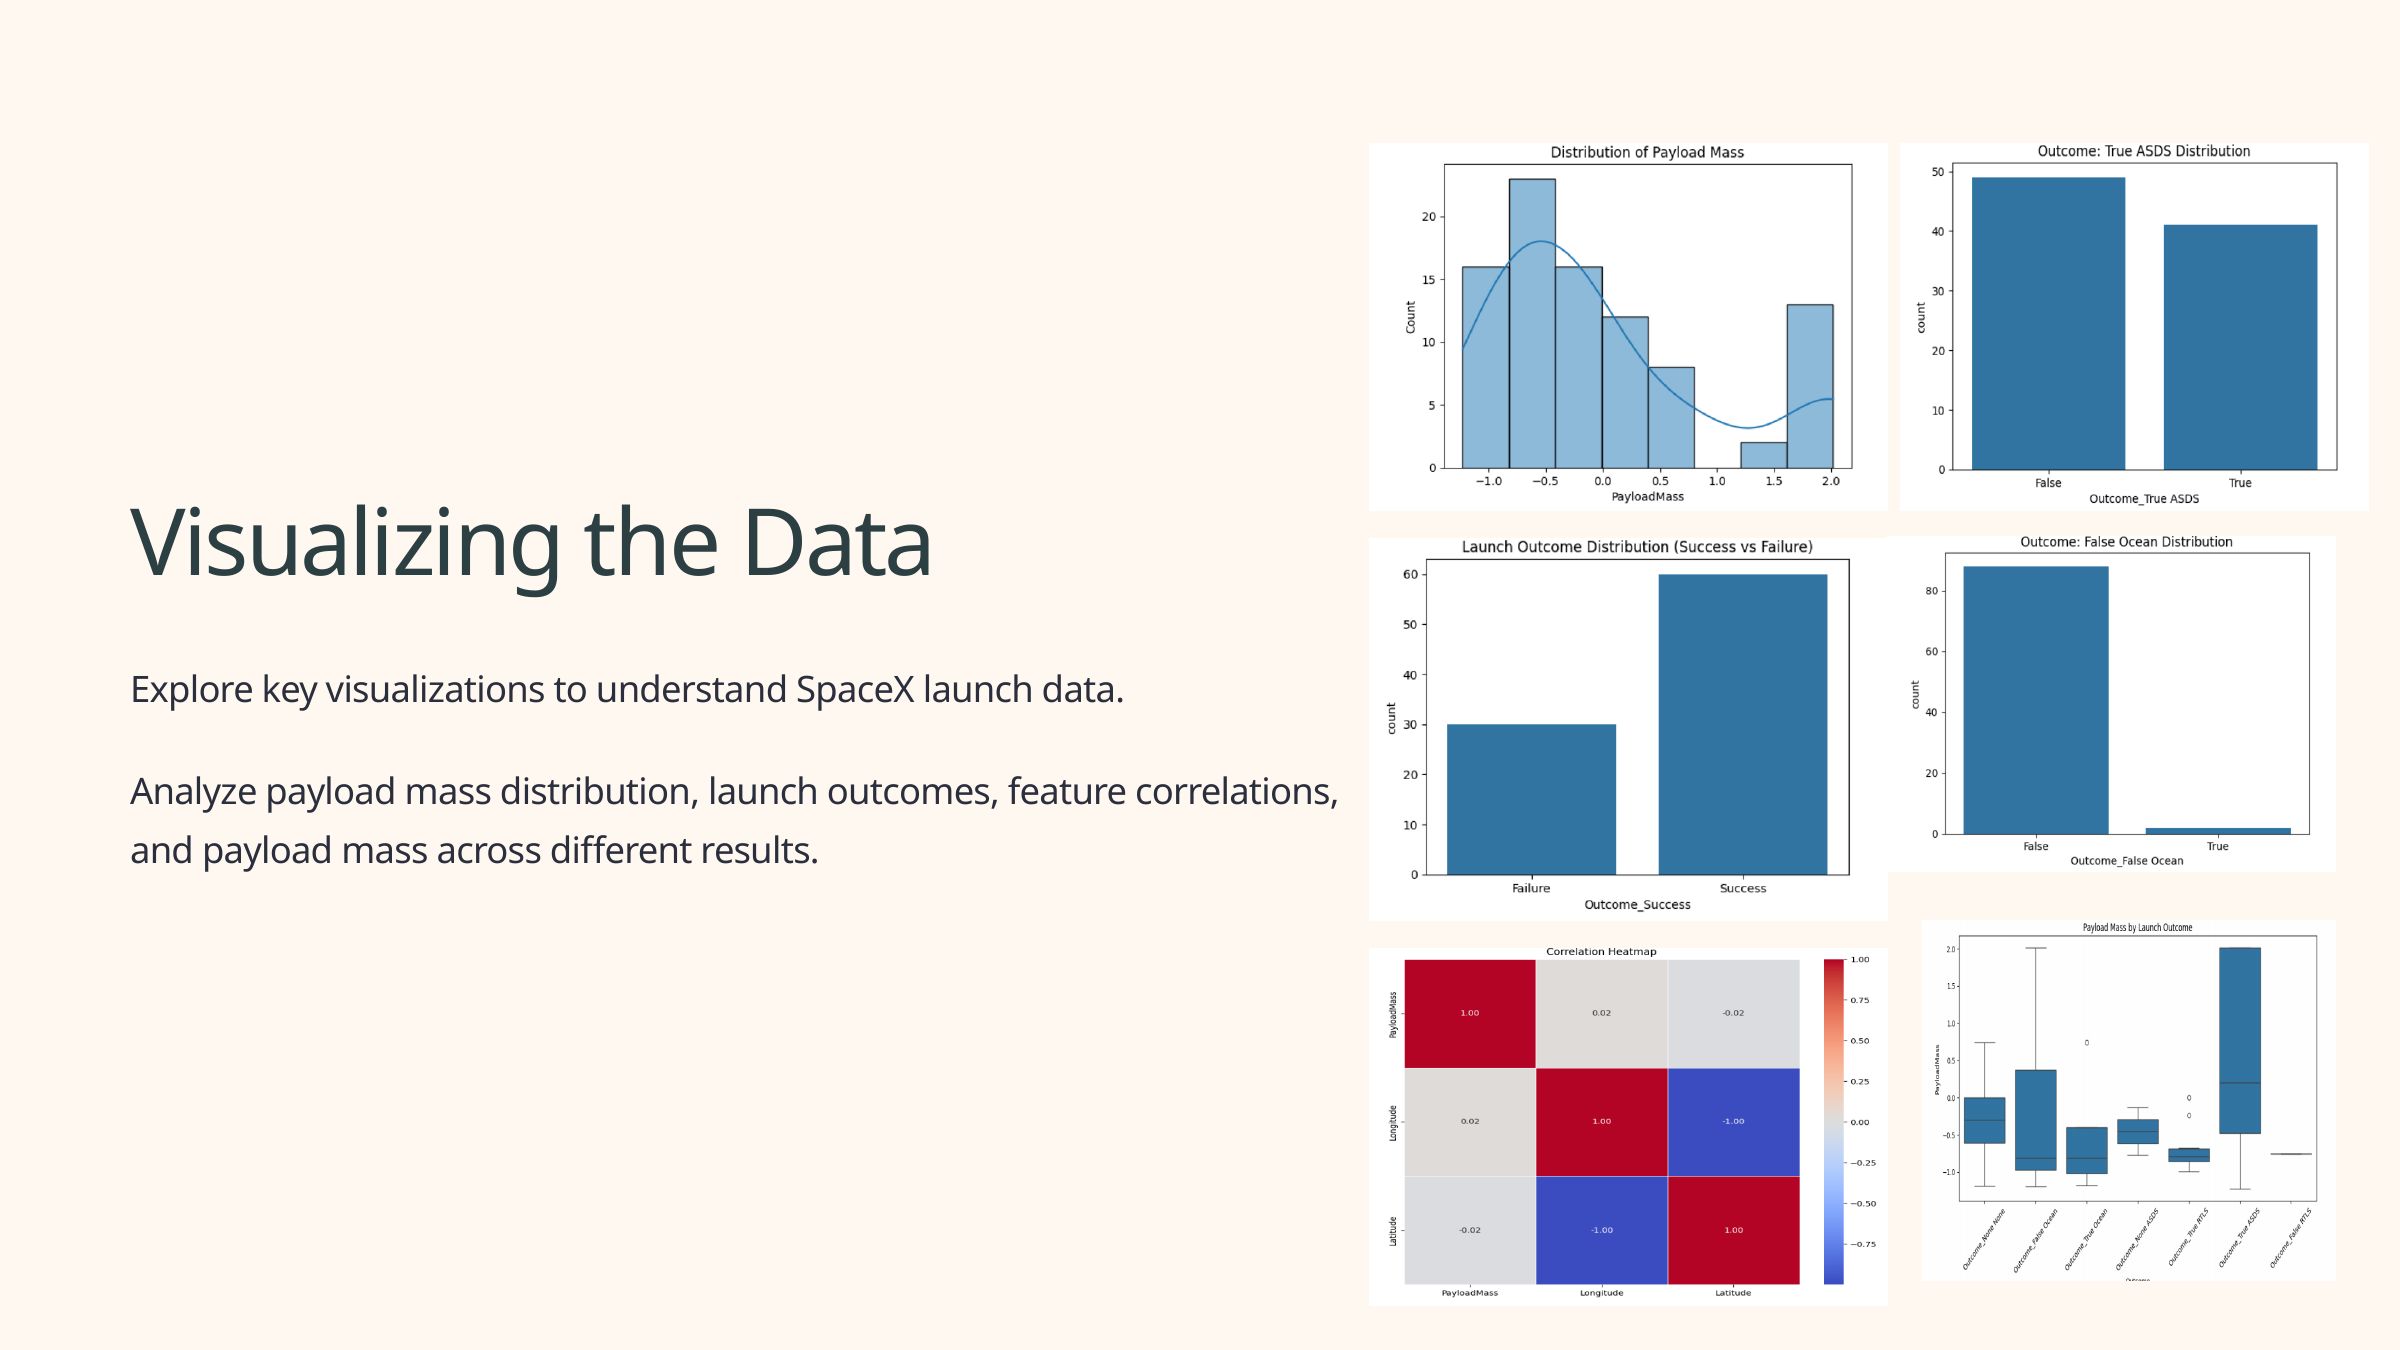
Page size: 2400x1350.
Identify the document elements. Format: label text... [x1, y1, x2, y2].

picture [1369, 948, 1888, 1306]
picture [1900, 143, 2369, 511]
picture [1369, 143, 1888, 511]
text_box Visualizing the Data [130, 478, 1061, 595]
picture [1369, 536, 2336, 921]
picture [1922, 920, 2336, 1281]
text_box Explore key visualizations to understand SpaceX launch data. [130, 650, 1369, 711]
text_box Analyze payload mass distribution, launch outcomes, feature correlations, and payload mass across different results. [130, 752, 1369, 872]
